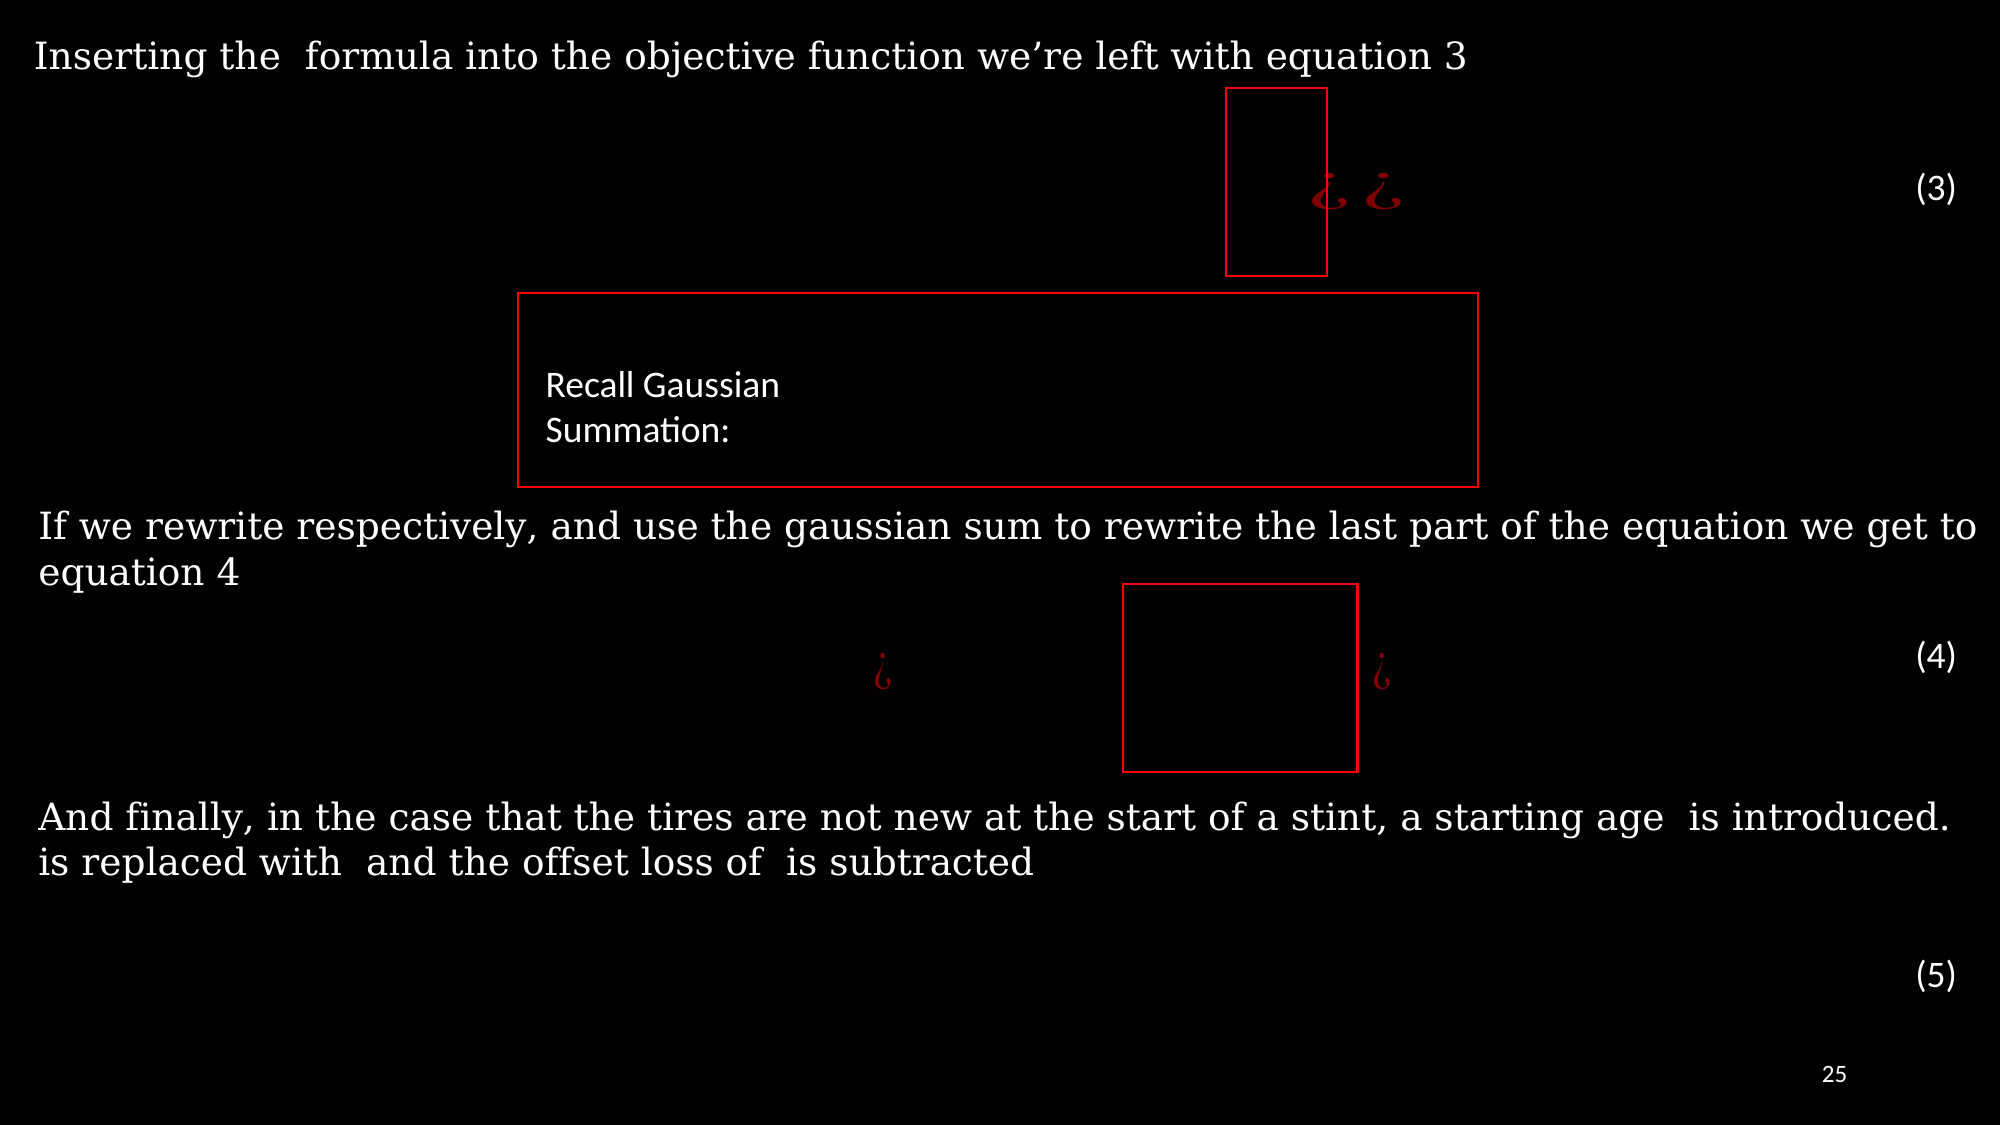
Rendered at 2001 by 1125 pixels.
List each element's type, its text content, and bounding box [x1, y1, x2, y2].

text_box (3) [1900, 155, 1972, 216]
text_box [458, 584, 1393, 773]
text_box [517, 293, 1478, 487]
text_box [422, 87, 1406, 276]
slide_number 25 [1412, 1042, 1863, 1103]
text_box (5) [1900, 942, 1972, 1002]
text_box (4) [1900, 623, 1972, 684]
